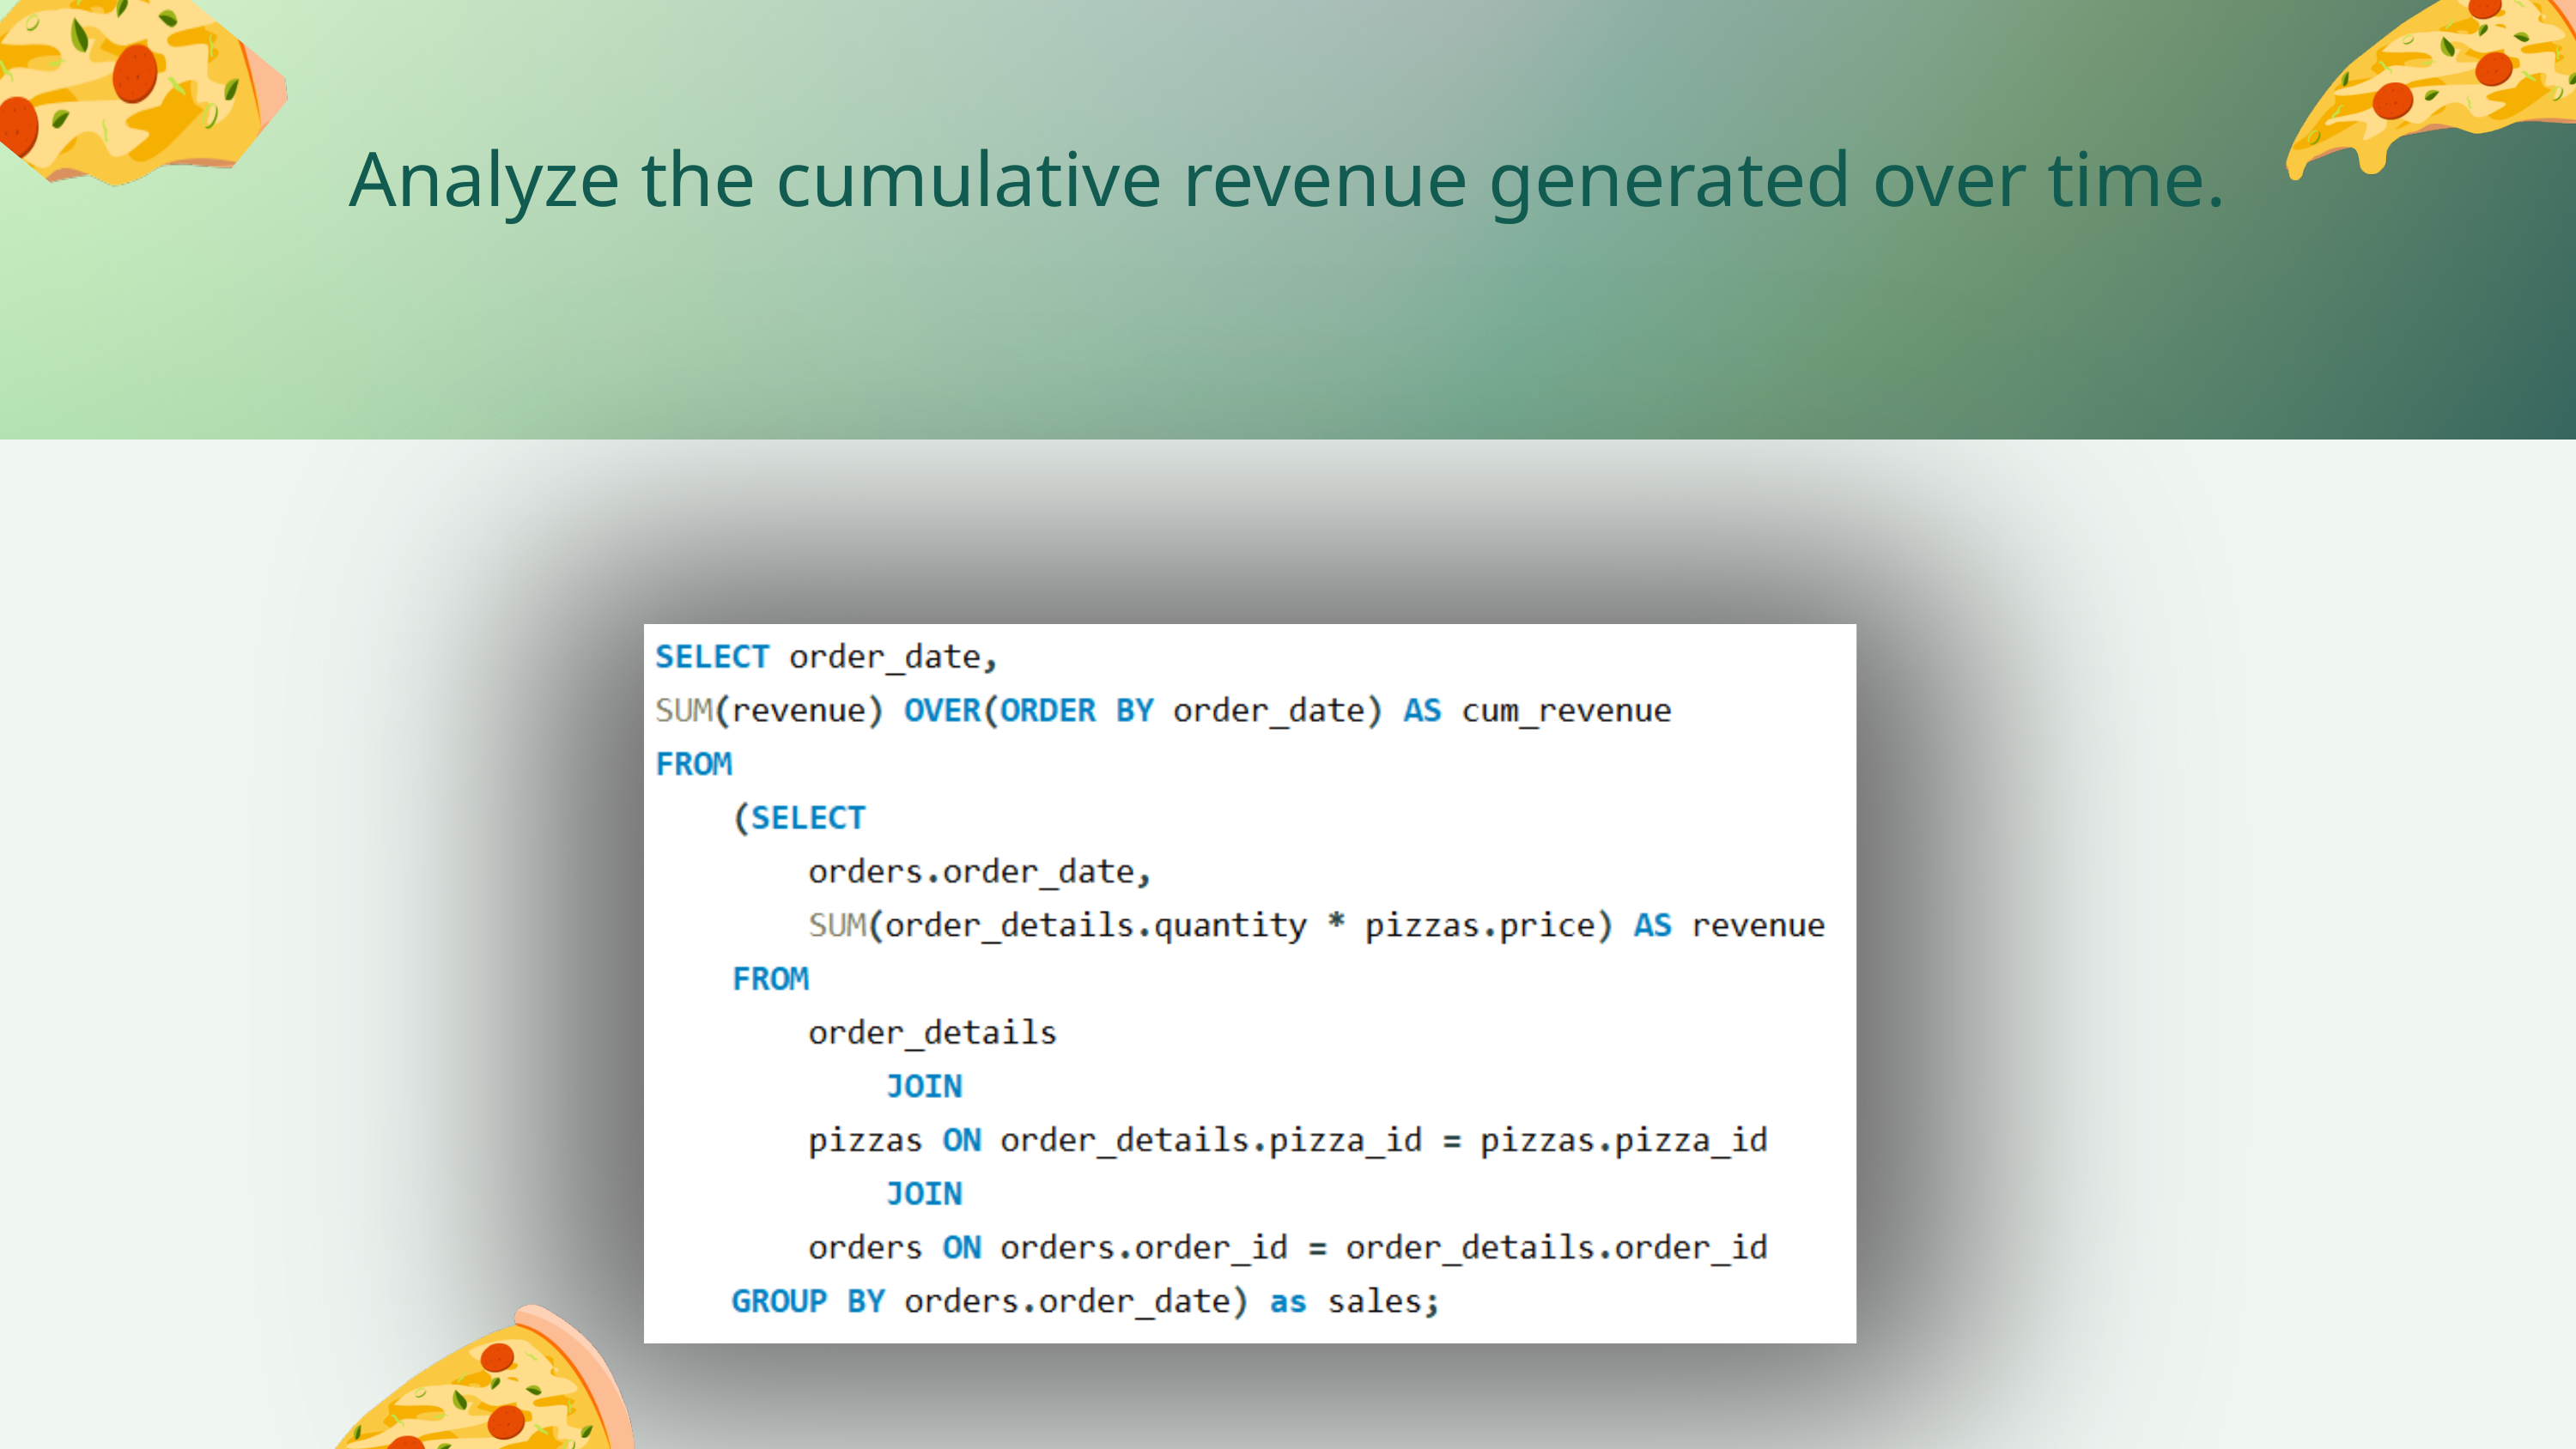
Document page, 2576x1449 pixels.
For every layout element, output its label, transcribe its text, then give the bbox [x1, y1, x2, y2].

text_box [0, 0, 2576, 440]
text_box Analyze the cumulative revenue generated over time. [285, 116, 2291, 222]
text_box [297, 1303, 642, 1449]
text_box [250, 266, 2251, 1449]
text_box [644, 624, 1857, 1343]
text_box [2285, 0, 2576, 180]
text_box [0, 0, 298, 266]
